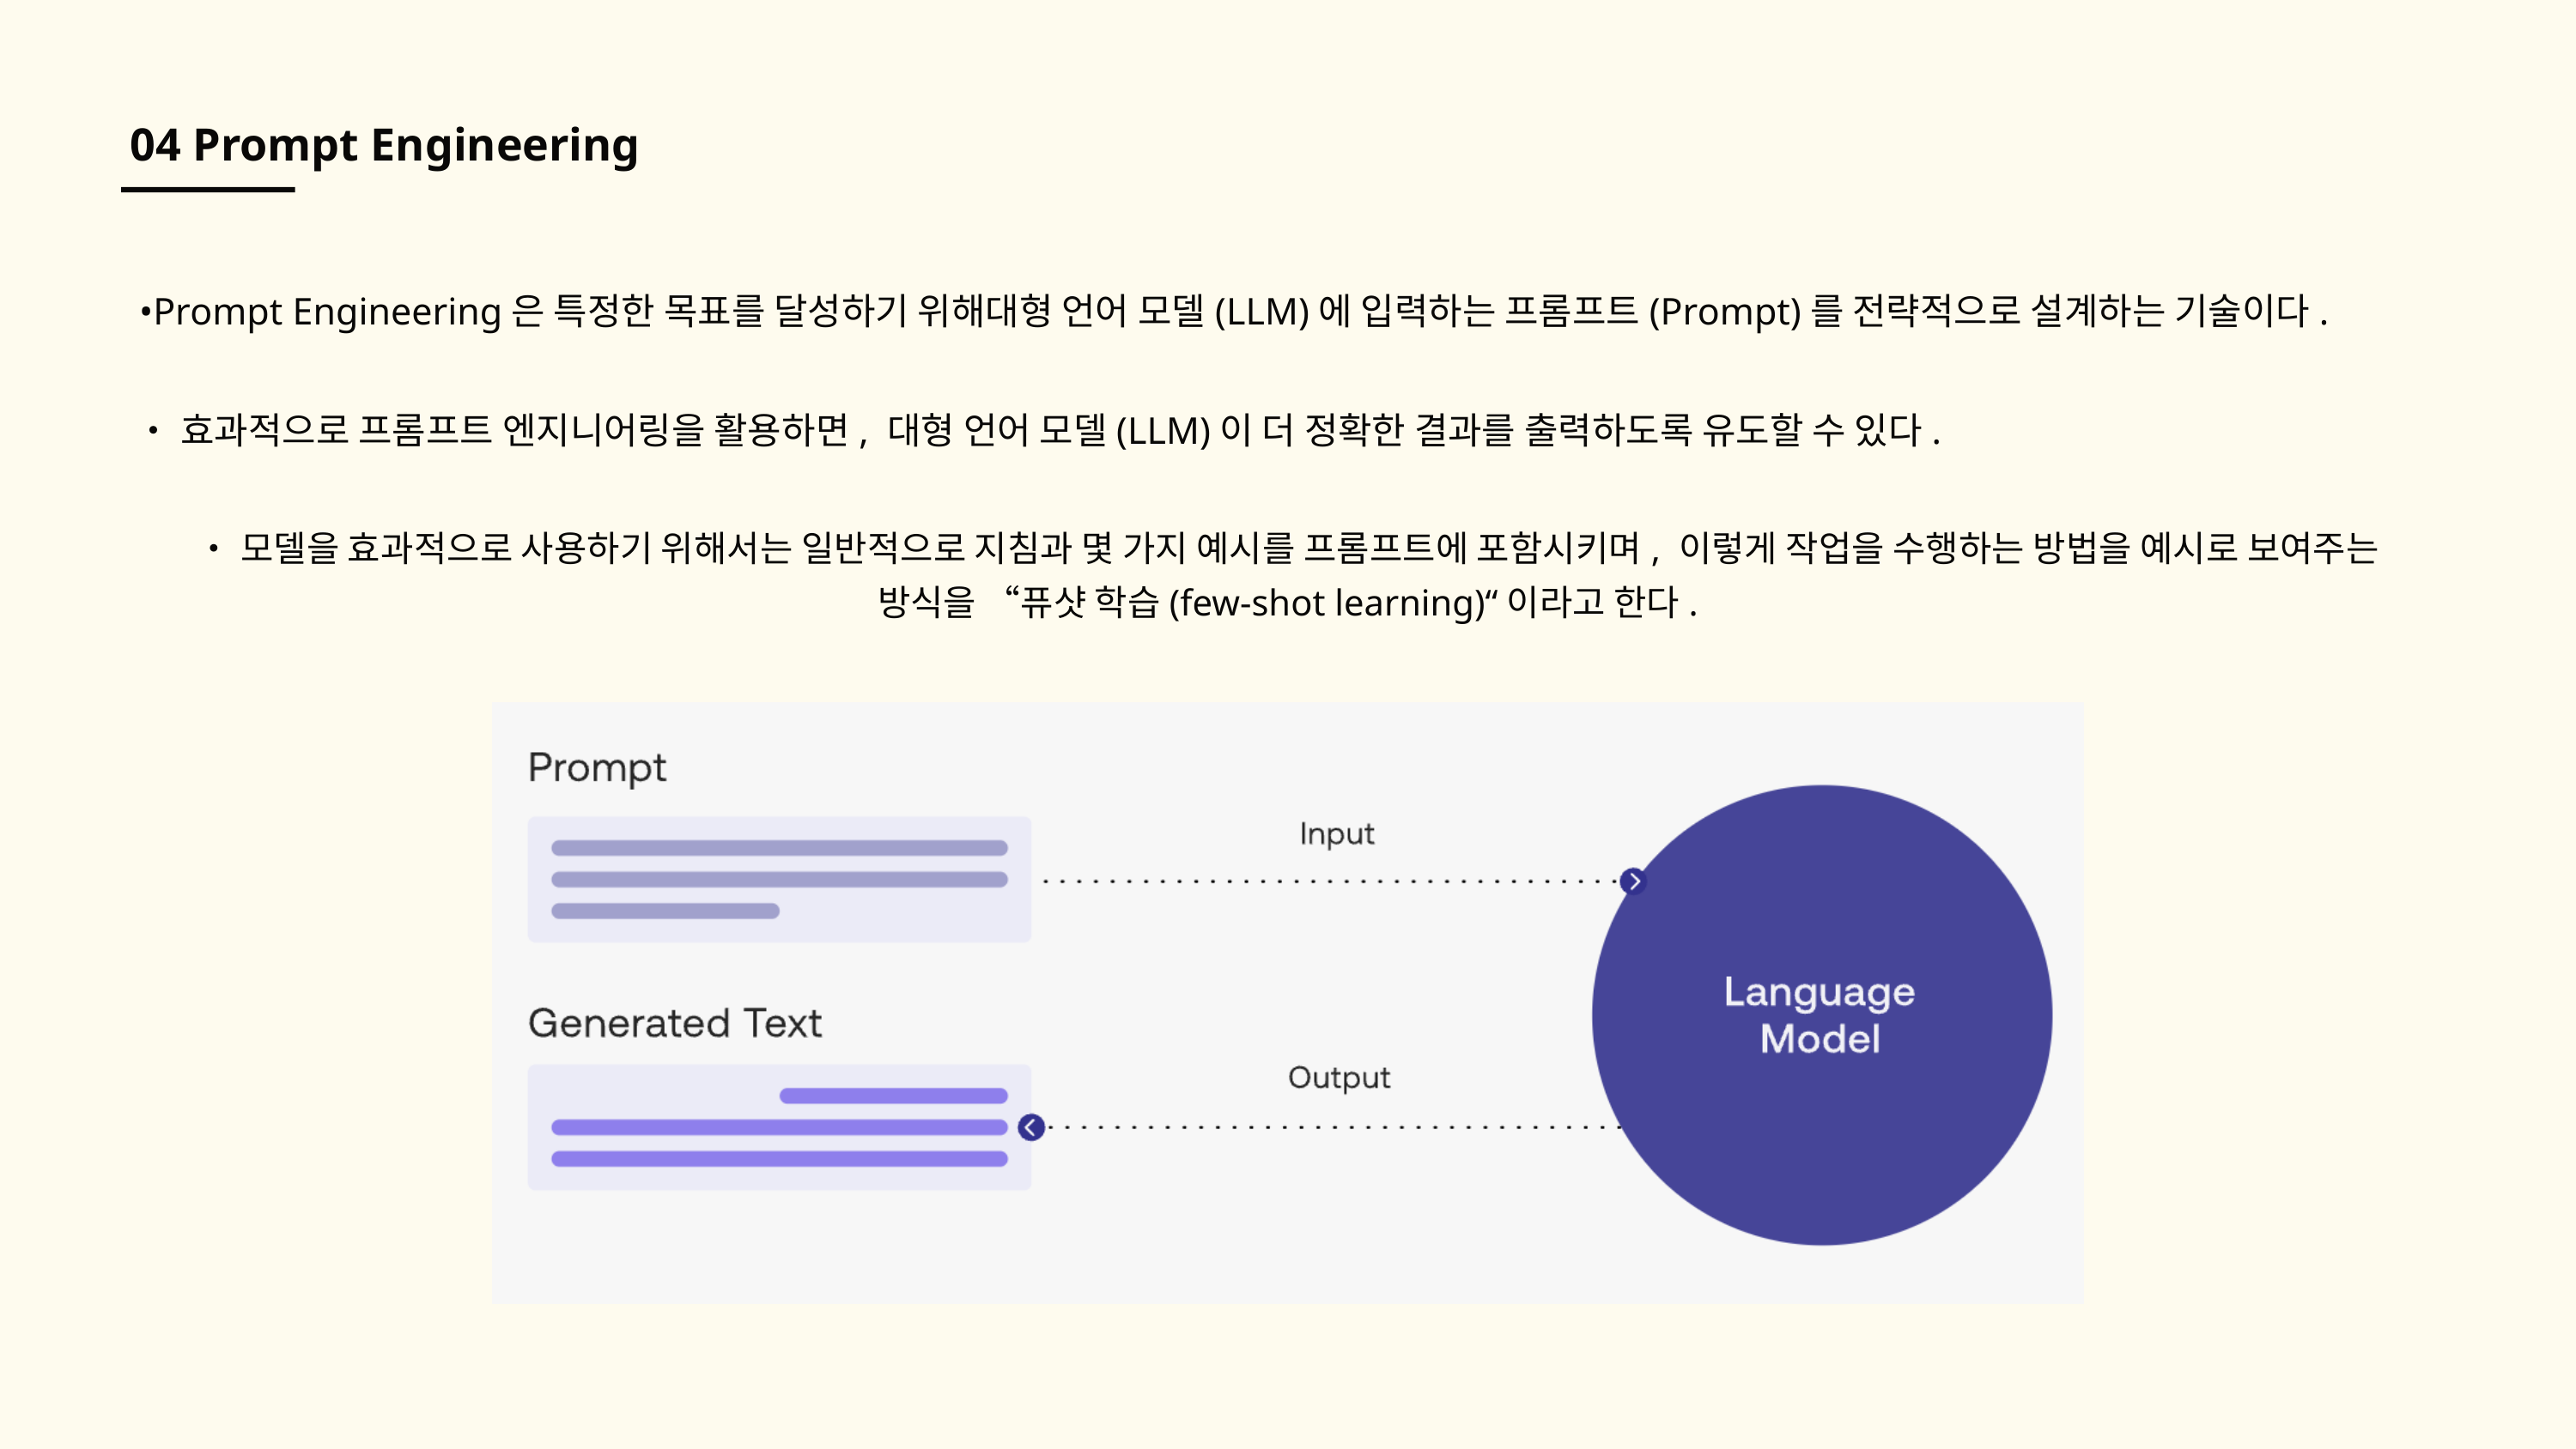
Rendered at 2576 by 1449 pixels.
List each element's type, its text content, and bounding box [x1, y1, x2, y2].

text_box 04 Prompt Engineering [130, 107, 641, 171]
text_box •Prompt Engineering은 특정한 목표를 달성하기 위해대형 언어 모델(LLM)에 입력하는 프롬프트(Prompt)를 전략적으로 설계하는 기술이다. [135, 276, 2333, 388]
text_box •효과적으로 프롬프트 엔지니어링을 활용하면, 대형 언어 모델(LLM)이 더 정확한 결과를 출력하도록 유도할 수 있다. [132, 396, 1935, 507]
text_box [492, 702, 2084, 1304]
text_box •모델을 효과적으로 사용하기 위해서는 일반적으로 지침과 몇 가지 예시를 프롬프트에 포함시키며, 이렇게 작업을 수행하는 방법을 예시로 보여주는 방식을 “퓨샷 학습(few-shot learning)“이라고 한다. [144, 515, 2432, 623]
